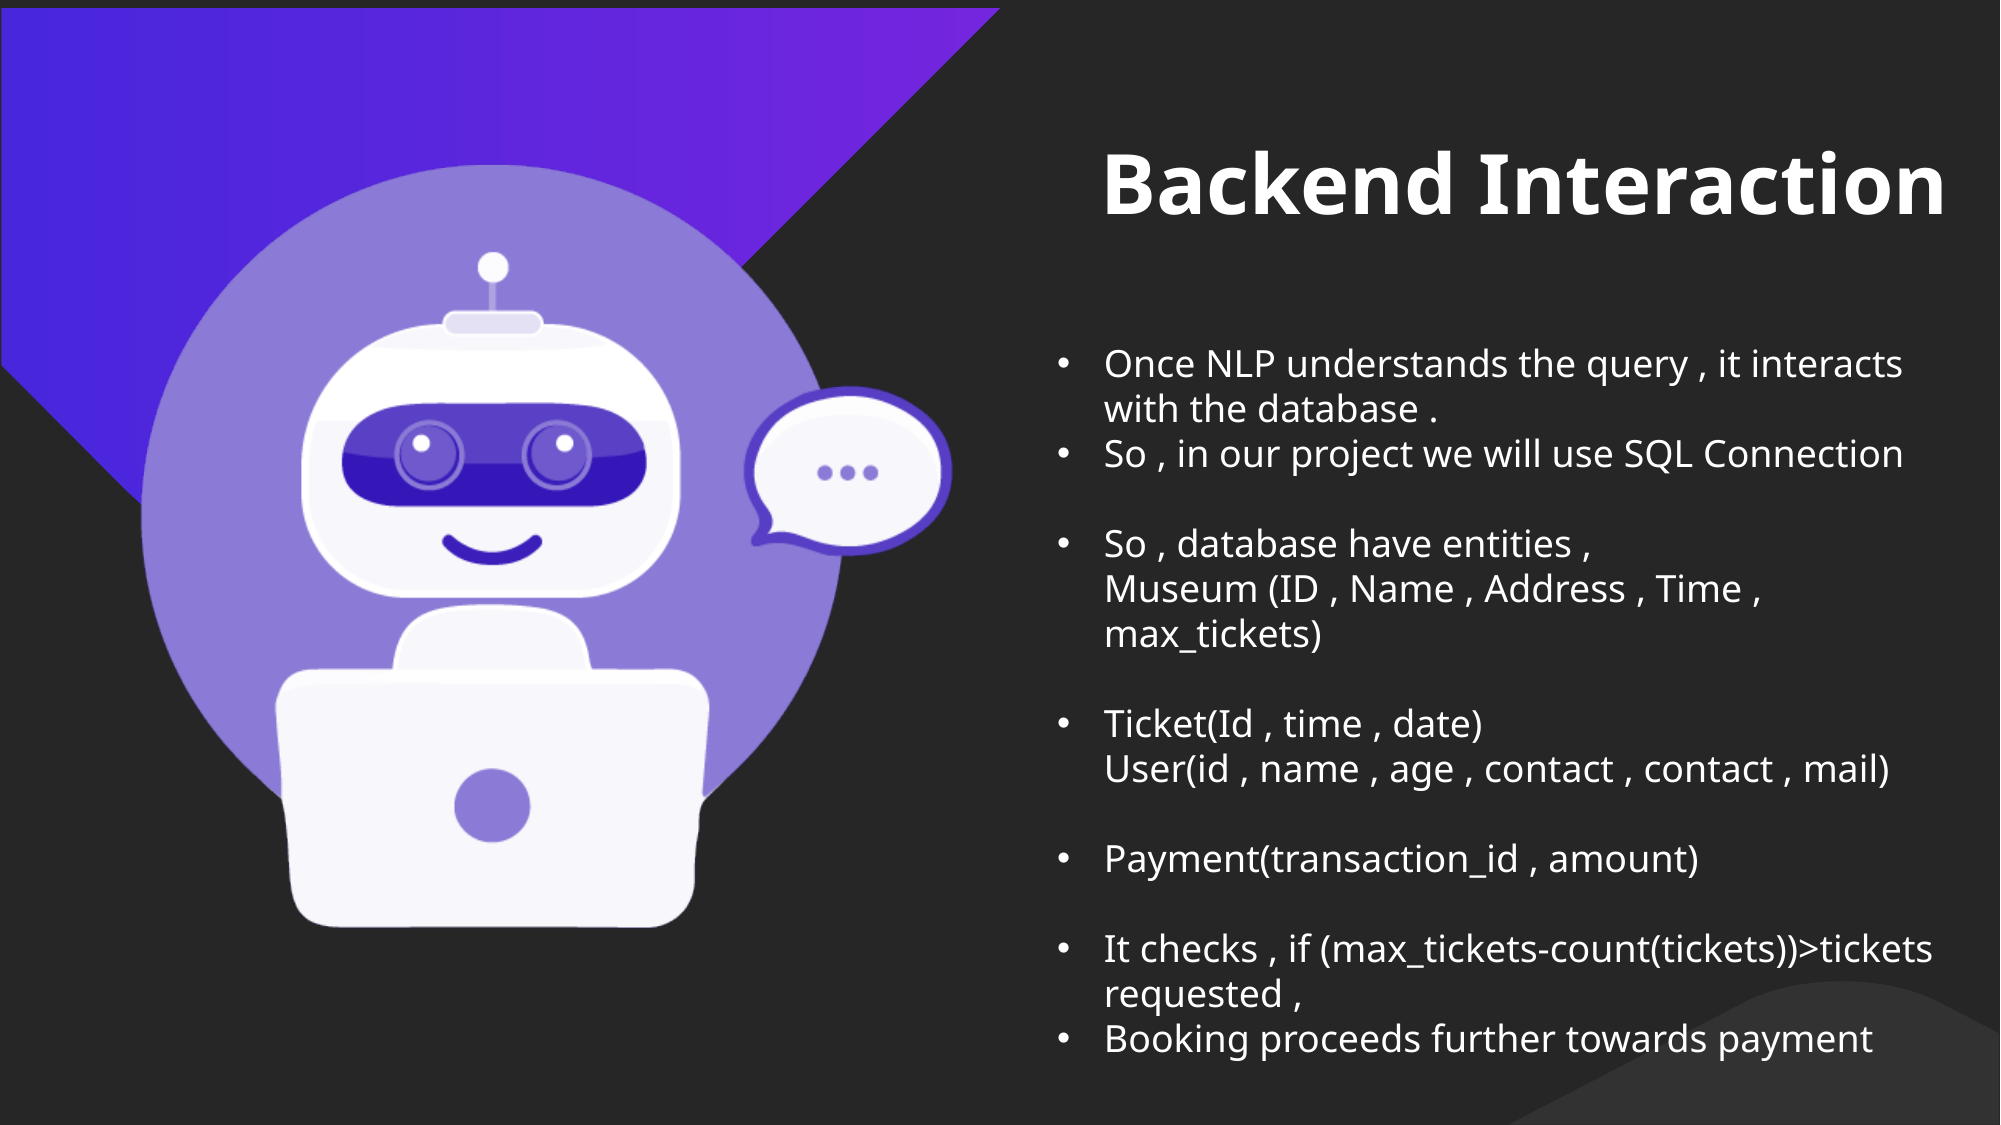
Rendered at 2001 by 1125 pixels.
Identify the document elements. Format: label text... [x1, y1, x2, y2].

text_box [0, 0, 1094, 1094]
text_box Backend Interaction [1094, 123, 1999, 339]
text_box Once NLP understands the query , it interacts with the database . So , in our project we will use SQL Connection So , database have entities , Museum (ID , Name , Address , Time , max_tickets) Ticket(Id , time , date) User(id , name , age , contact , contact , mail) Payment(transaction_id , amount) It checks , if (max_tickets-count(tickets))>tickets requested , Booking proceeds further towards payment [1094, 332, 1974, 1068]
text_box [1508, 1020, 2000, 1125]
